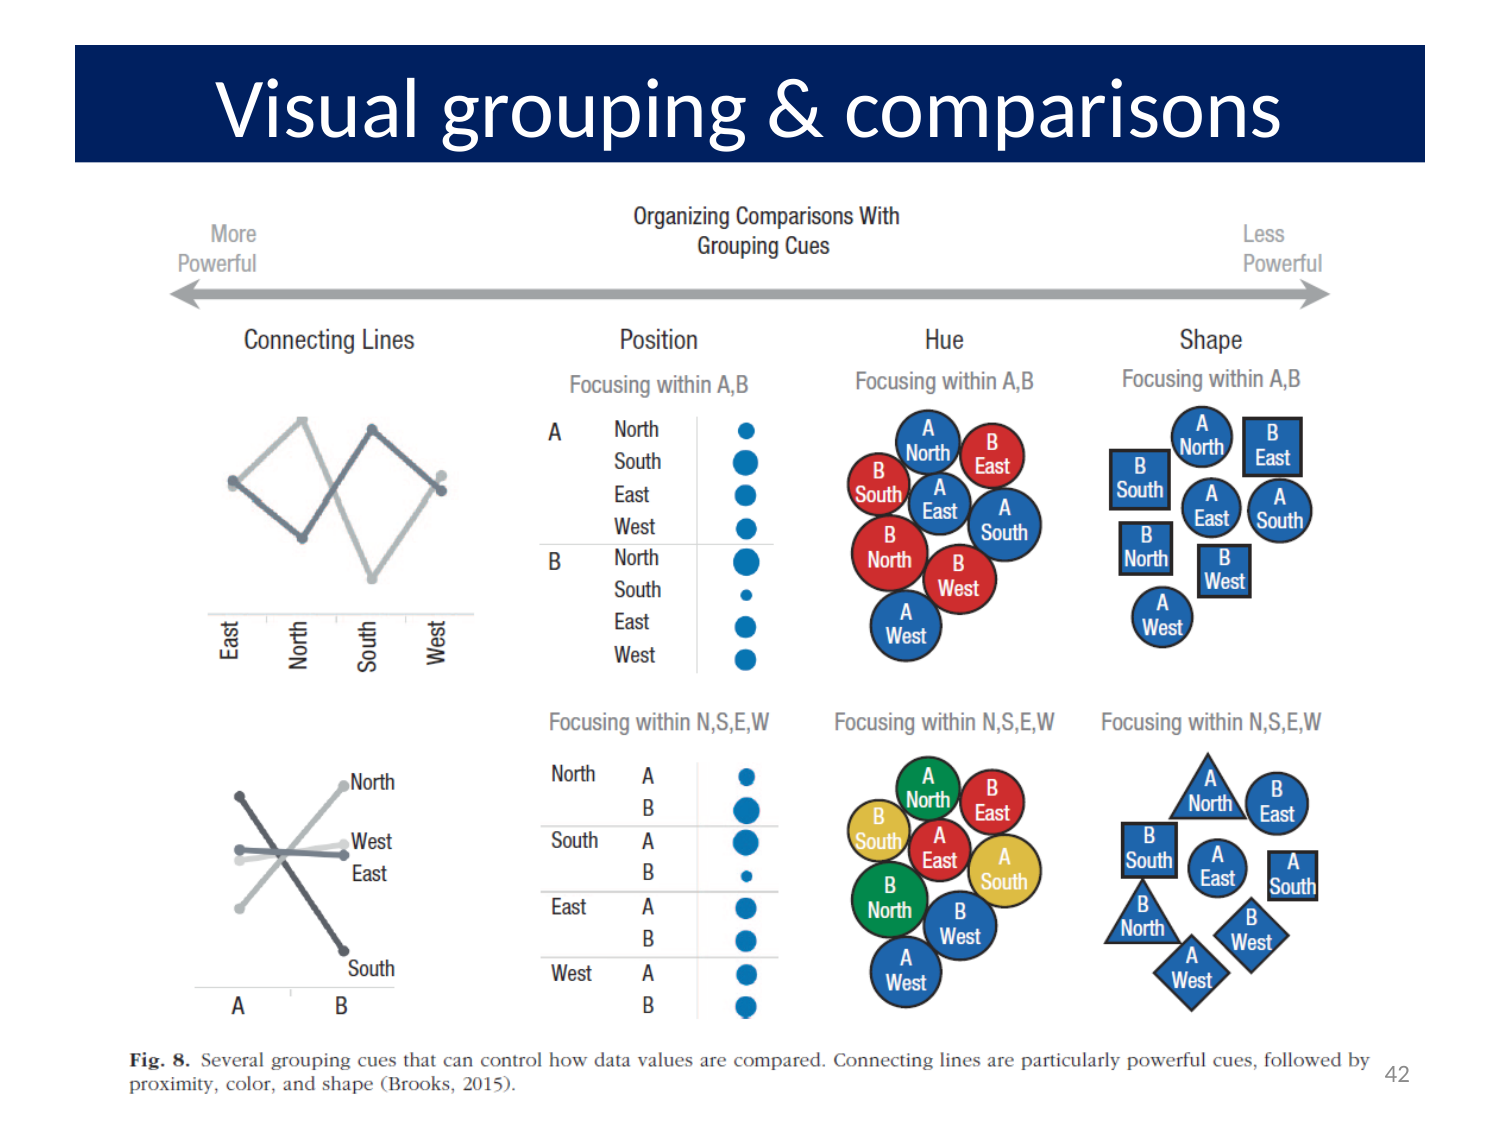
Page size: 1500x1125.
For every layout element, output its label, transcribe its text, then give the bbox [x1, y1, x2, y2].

slide_number 42 [1381, 1042, 1425, 1103]
picture [121, 196, 1379, 1102]
title Visual grouping & comparisons [75, 45, 1425, 163]
